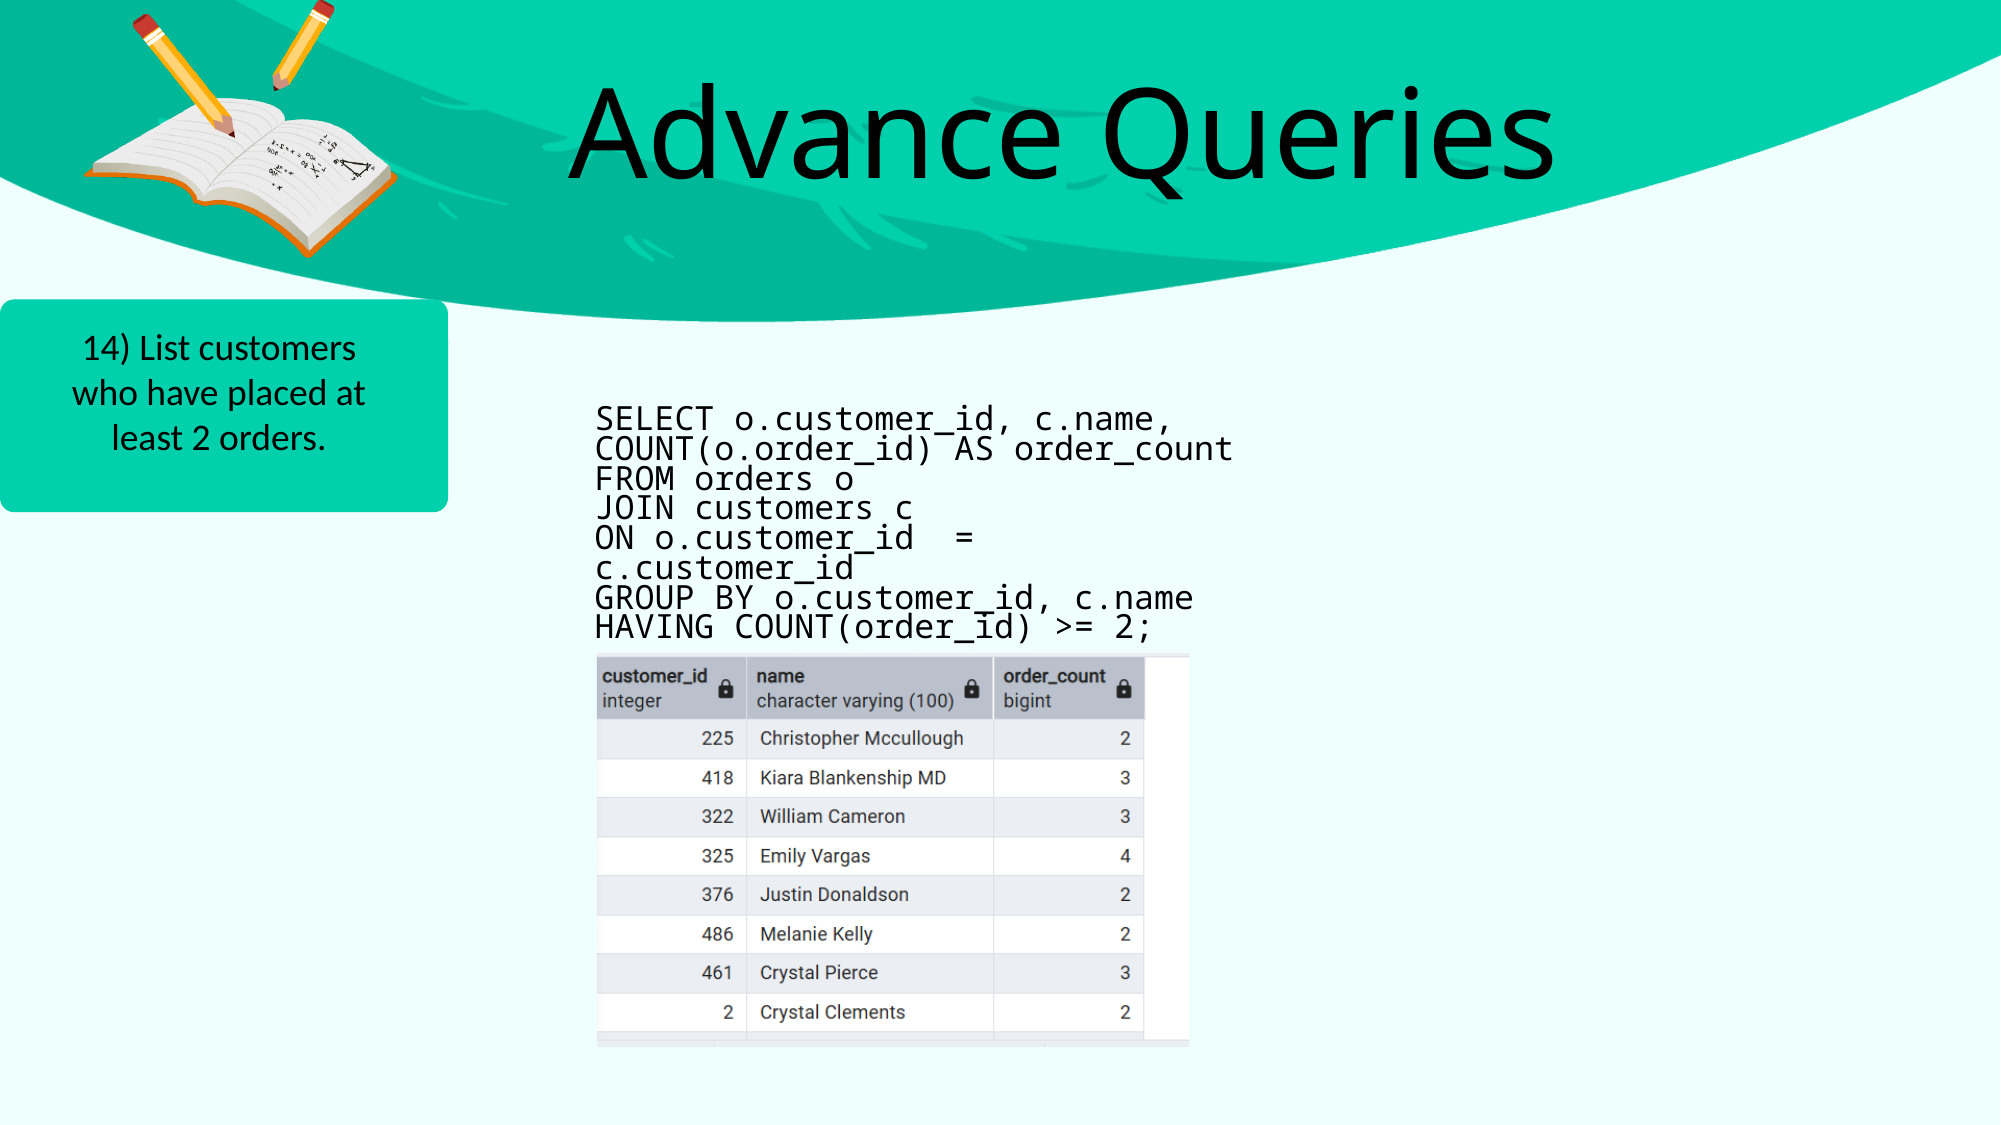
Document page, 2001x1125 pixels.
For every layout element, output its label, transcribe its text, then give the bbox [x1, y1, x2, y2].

text_box SELECT o.customer_id, c.name, COUNT(o.order_id) AS order_count FROM orders o JOIN customers c ON o.customer_id = c.customer_id GROUP BY o.customer_id, c.name HAVING COUNT(order_id) >= 2; [579, 400, 1259, 653]
picture [0, 0, 2001, 372]
text_box [0, 372, 450, 514]
picture [596, 653, 1190, 1047]
text_box 14) List customers who have placed at least 2 orders. [31, 372, 407, 466]
